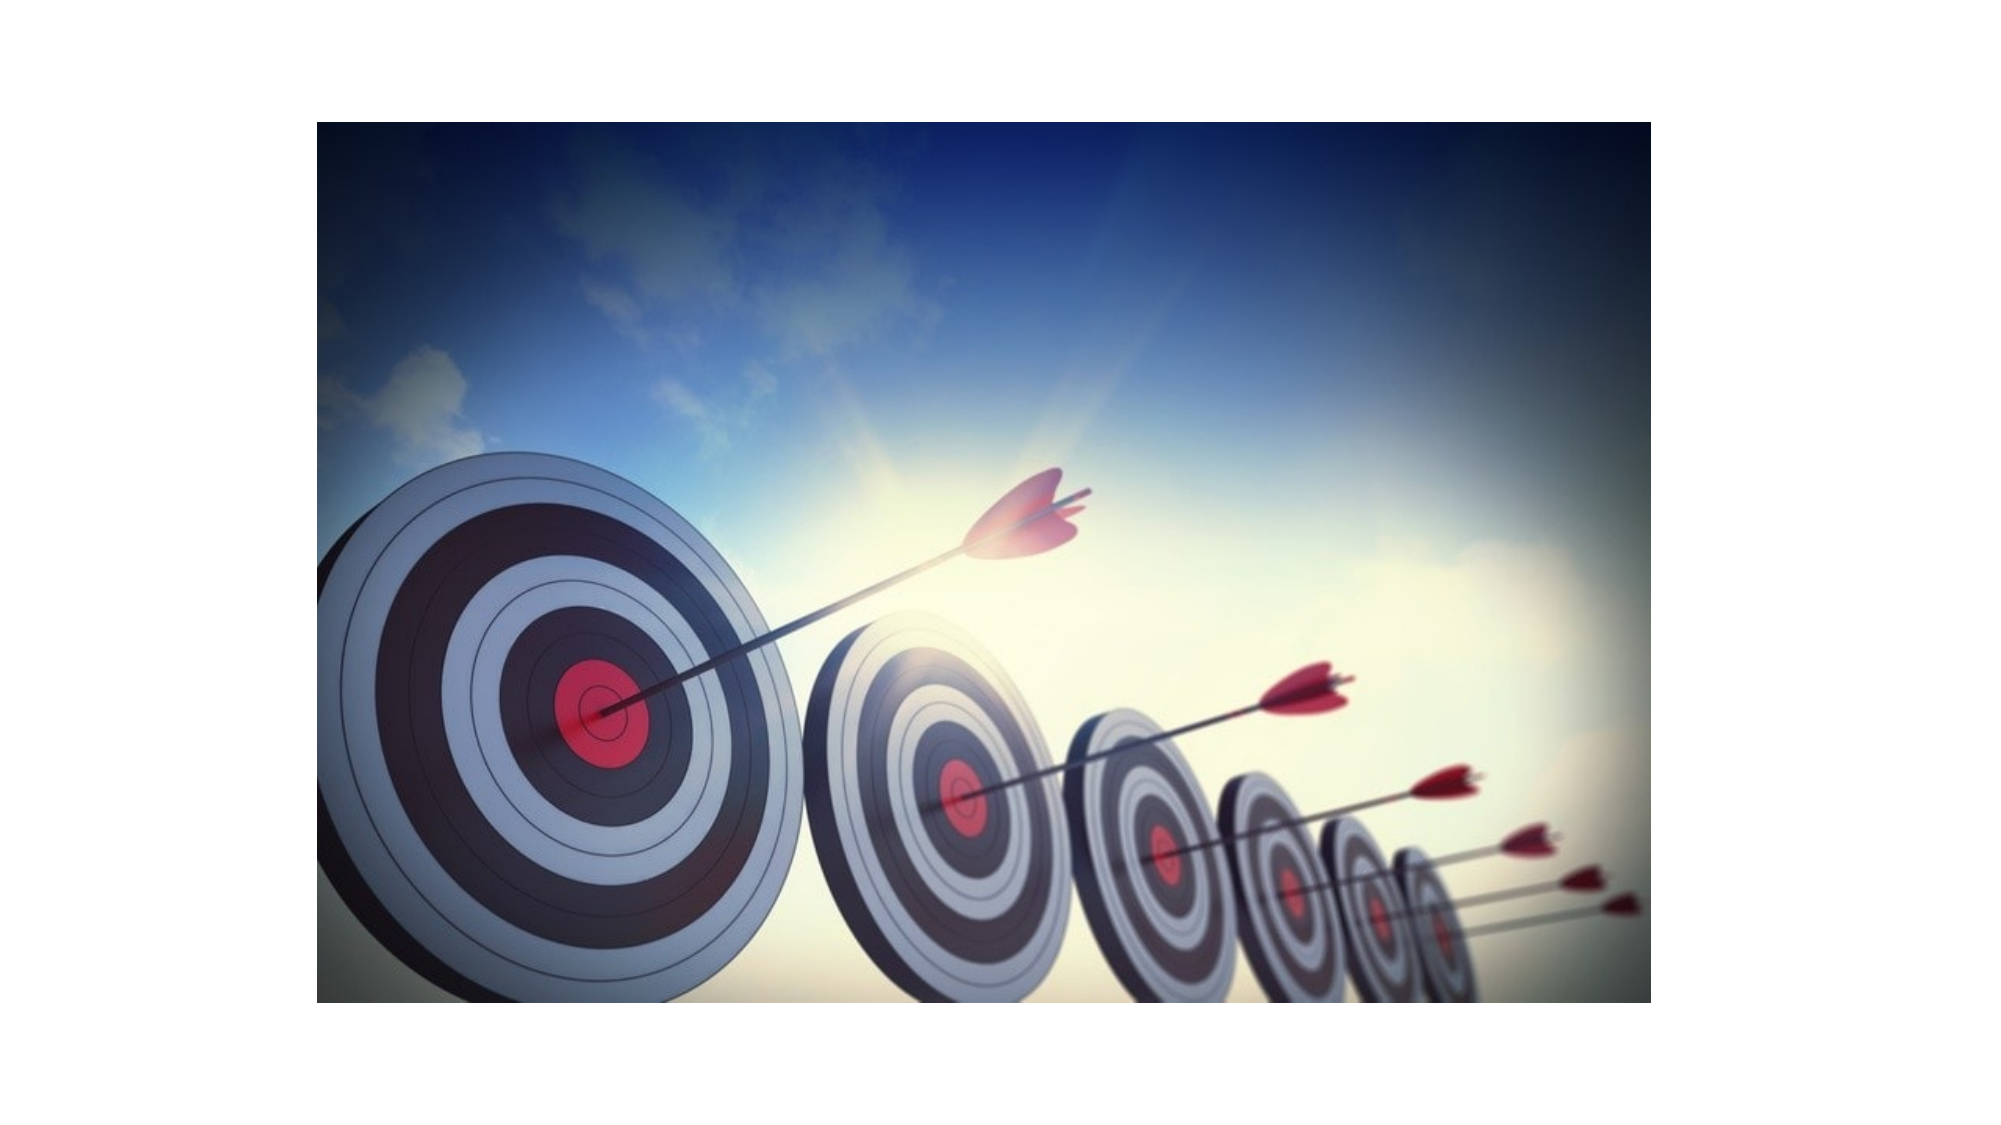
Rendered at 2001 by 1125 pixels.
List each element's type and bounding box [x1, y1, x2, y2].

picture [317, 122, 1651, 1003]
